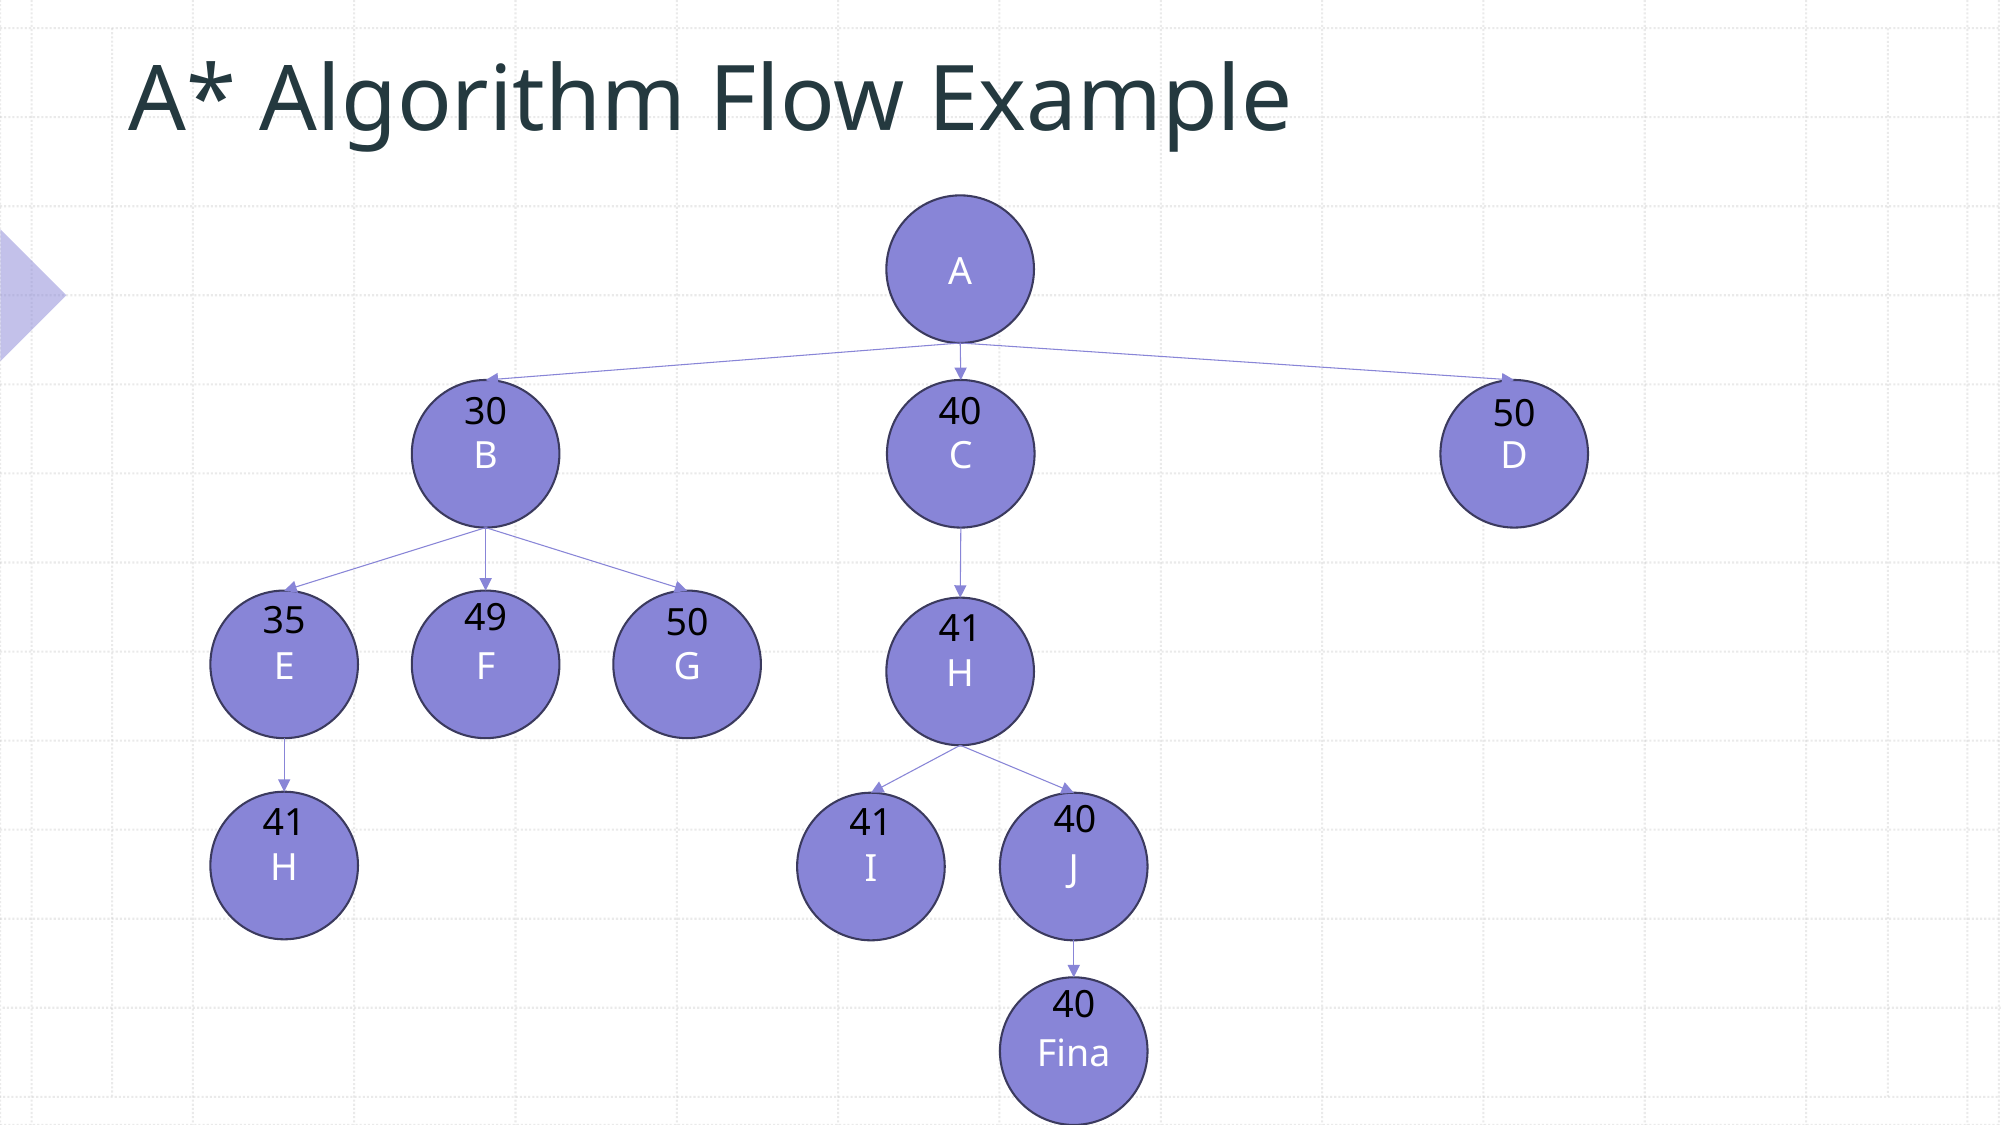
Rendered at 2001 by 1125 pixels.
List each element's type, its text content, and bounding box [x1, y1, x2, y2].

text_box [210, 195, 1589, 1125]
title A* Algorithm Flow Example [113, 31, 1808, 157]
